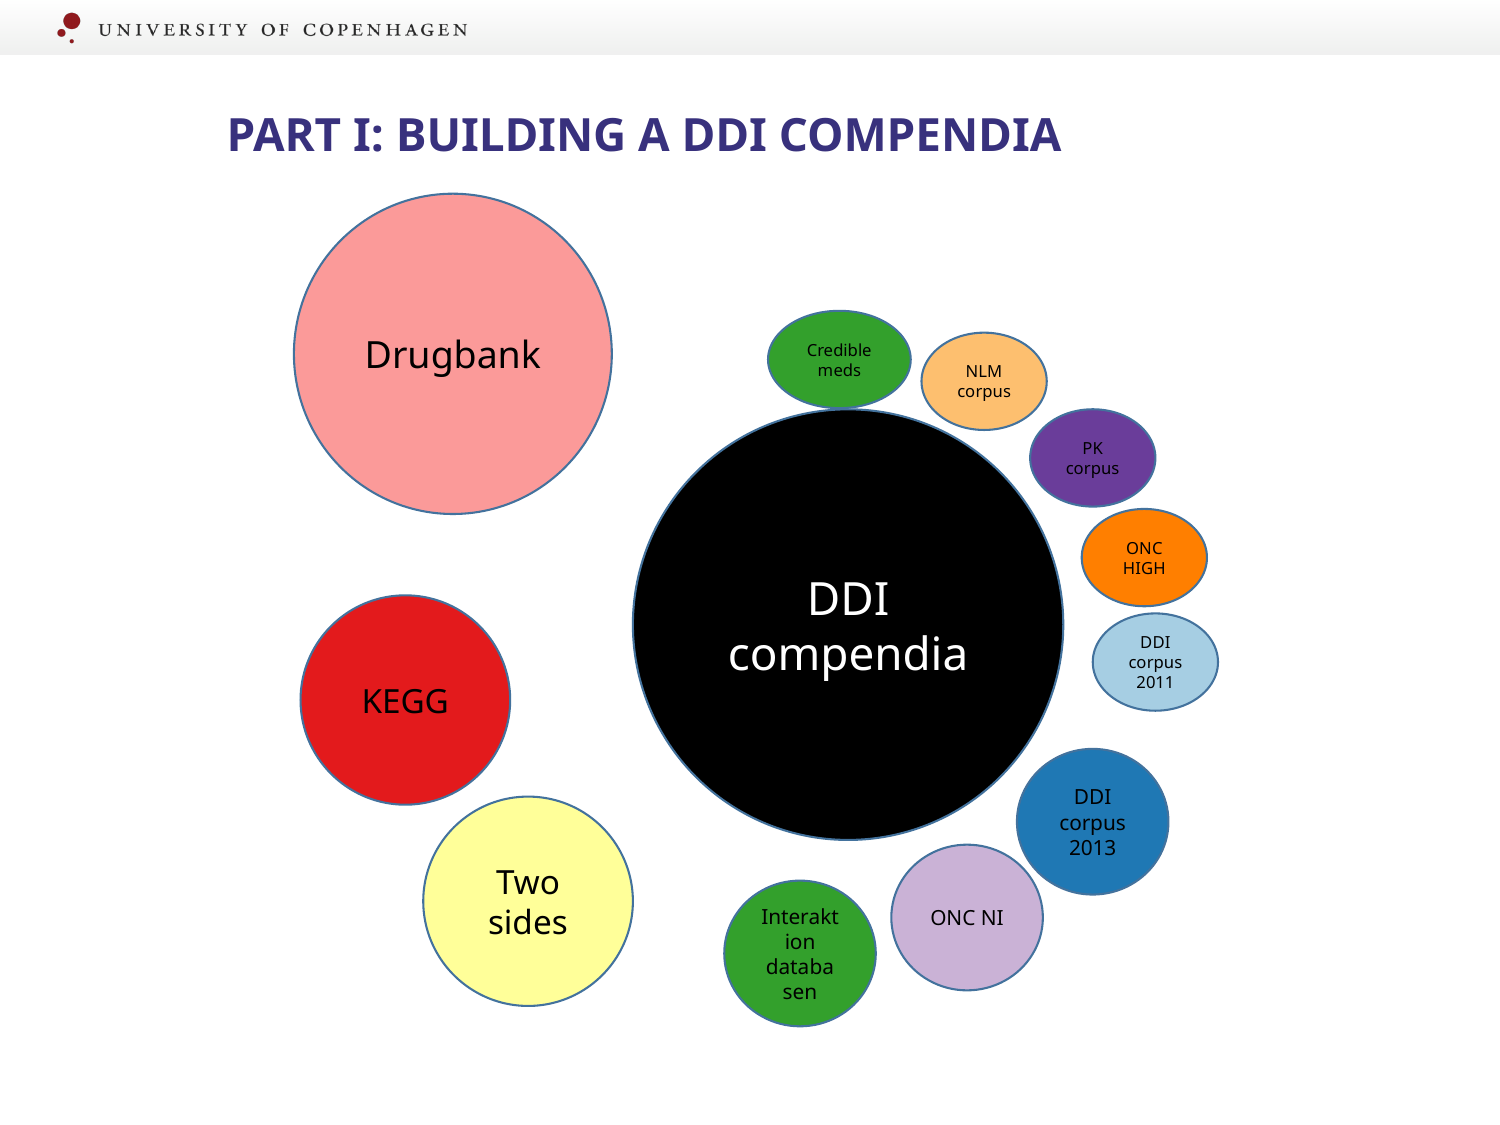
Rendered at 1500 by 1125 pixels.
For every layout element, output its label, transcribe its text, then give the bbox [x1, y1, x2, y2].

text_box DDI corpus 2013 [1015, 747, 1170, 896]
text_box Two sides [422, 795, 634, 1007]
text_box NLM corpus [920, 331, 1048, 432]
text_box Drugbank [292, 192, 613, 516]
picture [92, 15, 475, 42]
text_box Crediblemeds [766, 309, 912, 410]
text_box PART I: Building a ddi compendia [211, 93, 1500, 170]
text_box KEGG [299, 594, 512, 806]
text_box ONC HIGH [1080, 507, 1209, 608]
text_box DDI corpus 2011 [1091, 612, 1220, 712]
text_box DDI compendia [631, 408, 1065, 841]
text_box PK corpus [1029, 408, 1157, 508]
text_box Interaktion databasen [723, 879, 877, 1028]
text_box ONC NI [890, 843, 1044, 992]
